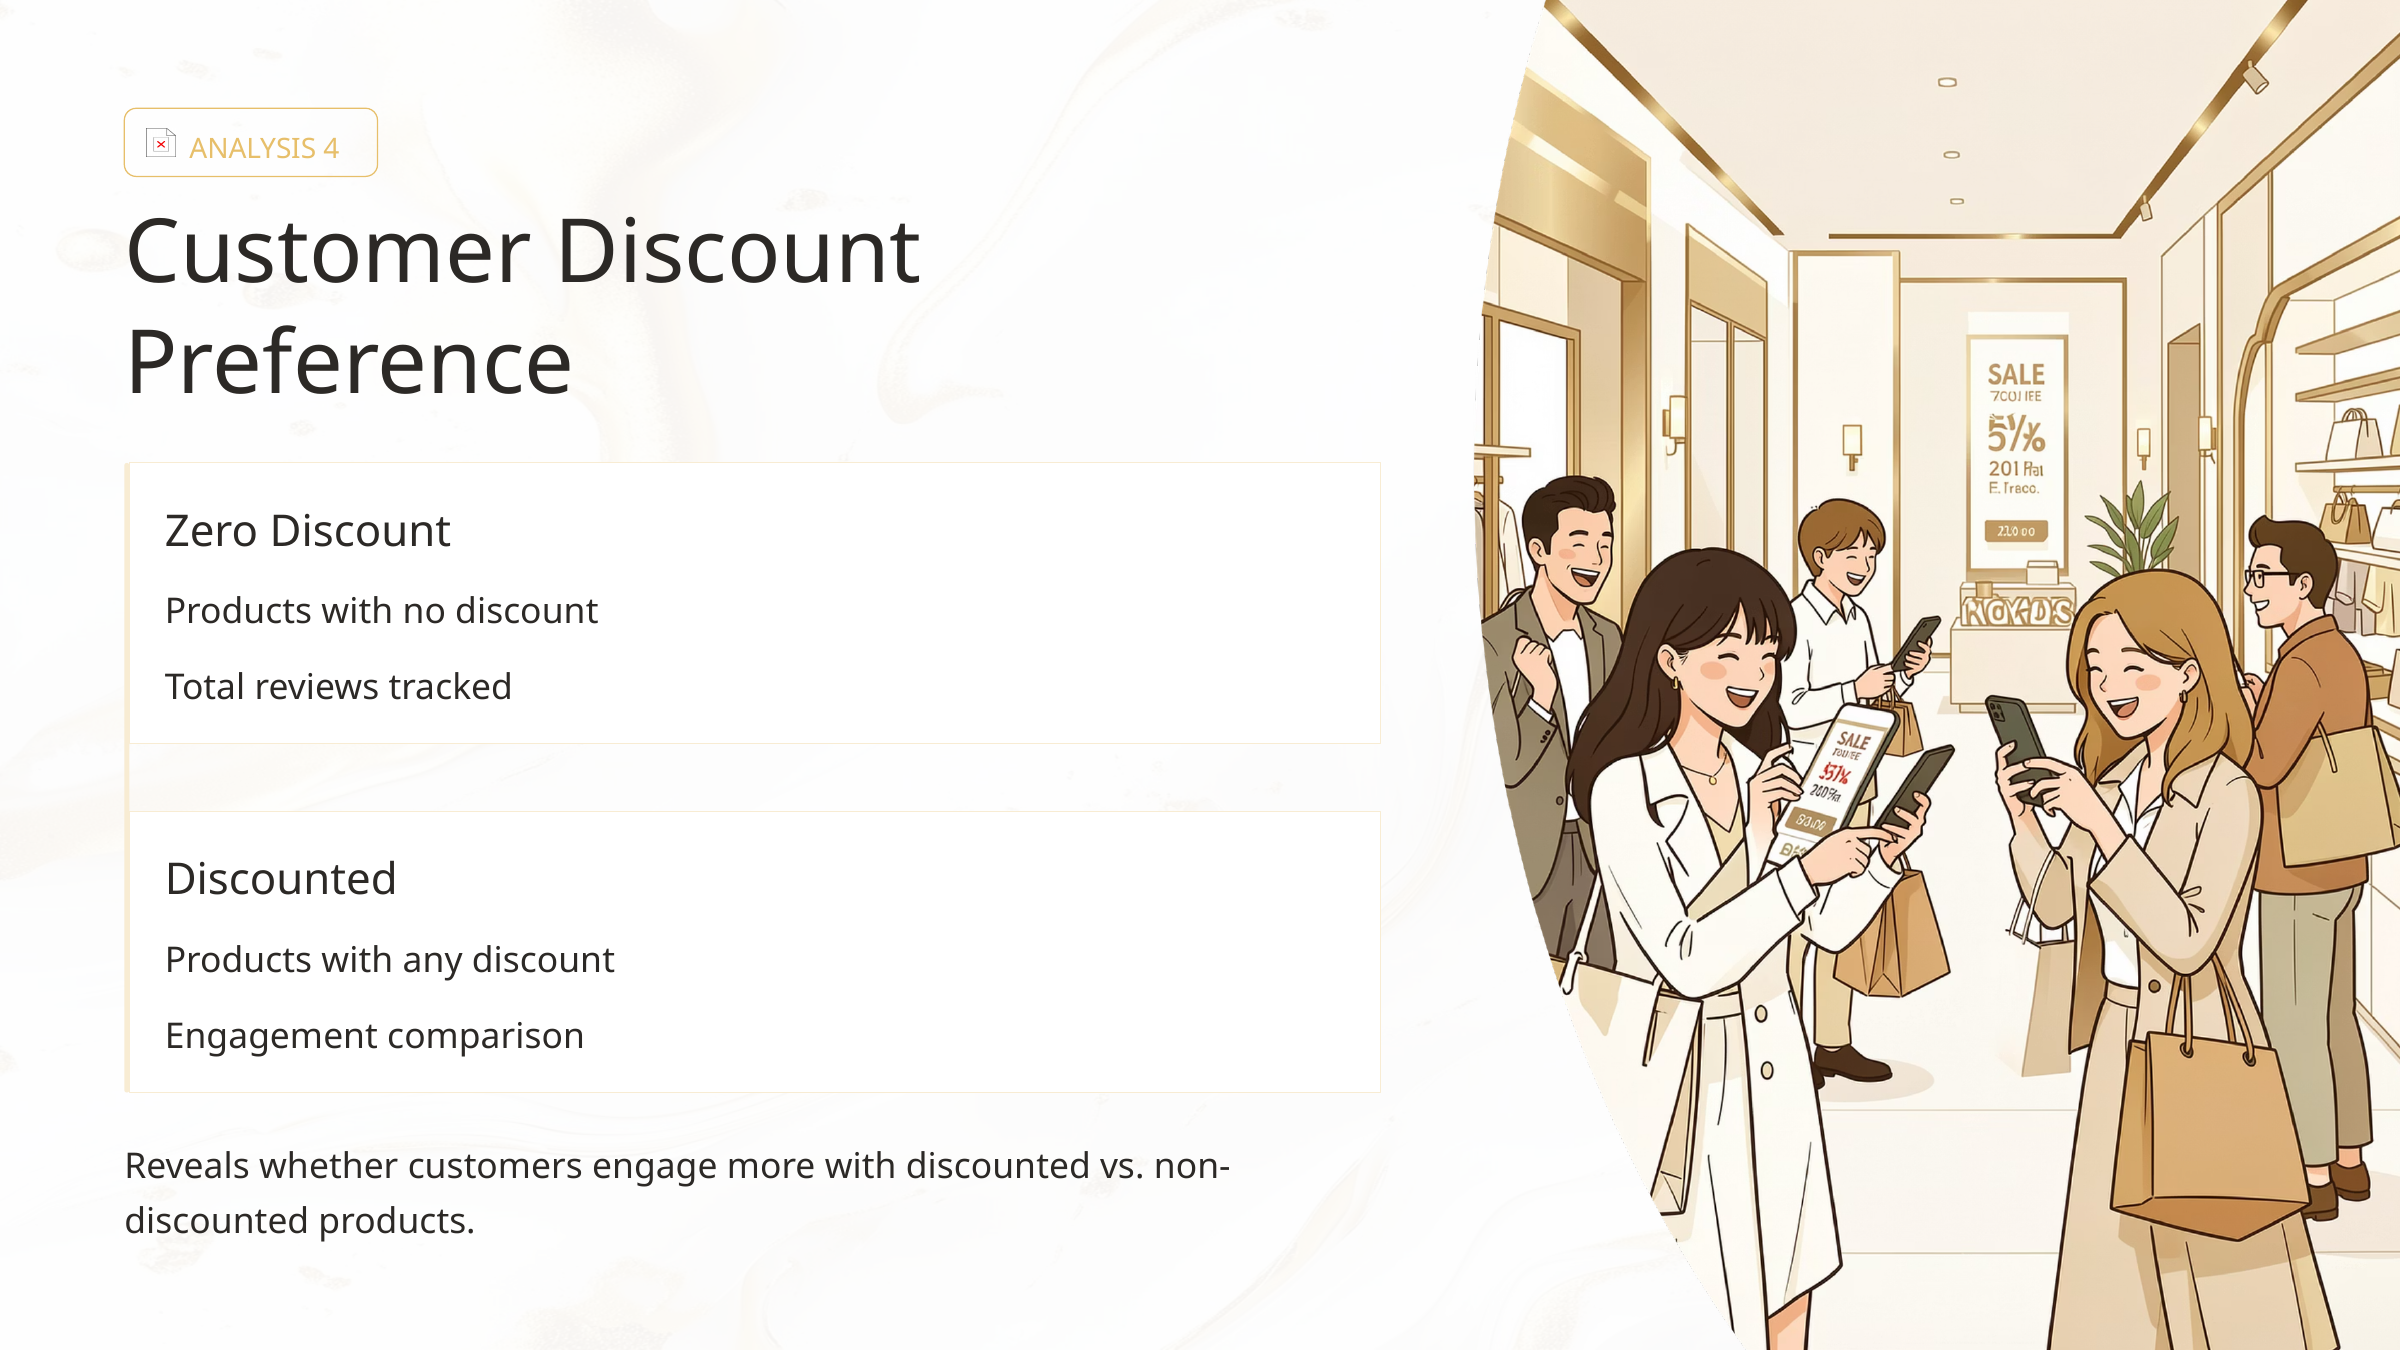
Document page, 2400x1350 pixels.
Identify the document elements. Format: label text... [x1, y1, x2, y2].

text_box Products with any discount [164, 924, 1344, 980]
text_box Reveals whether customers engage more with discounted vs. non-discounted products. [124, 1130, 1376, 1242]
text_box Engagement comparison [164, 1000, 1344, 1056]
text_box [129, 462, 1381, 744]
text_box Total reviews tracked [164, 651, 1344, 708]
text_box [124, 462, 130, 1093]
text_box [129, 811, 1381, 1093]
text_box Products with no discount [164, 575, 1344, 632]
text_box ANALYSIS 4 [189, 120, 355, 165]
picture [146, 128, 176, 157]
text_box Customer Discount Preference [124, 189, 1376, 412]
text_box [124, 108, 378, 177]
text_box Discounted [164, 848, 609, 904]
text_box Zero Discount [164, 499, 609, 556]
picture [1454, 0, 2400, 1350]
